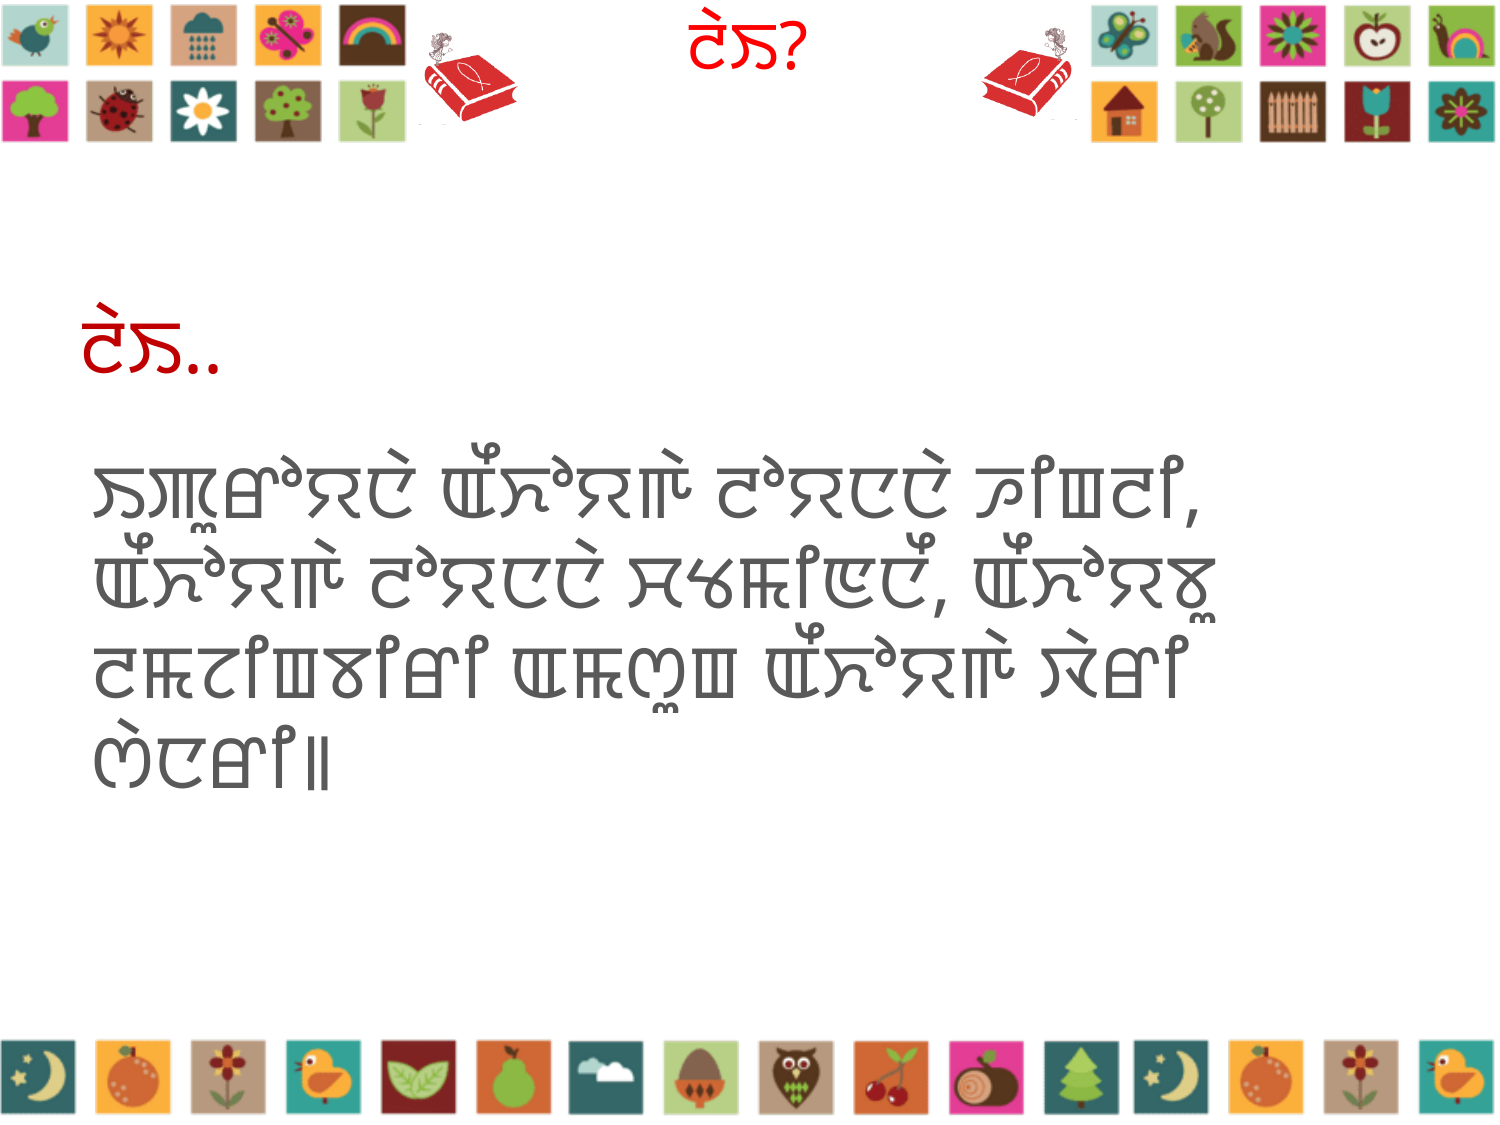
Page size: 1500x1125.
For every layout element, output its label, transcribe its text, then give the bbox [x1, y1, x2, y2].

picture [950, 3, 1500, 150]
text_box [0, 1028, 1500, 1118]
text_box ꯂꯥꯏ.. [64, 290, 1412, 396]
text_box ꯏꯄꯨꯔꯣꯌꯅꯥ ꯑꯩꯈꯣꯌꯒꯥ ꯂꯣꯌꯅꯅꯥ ꯍꯤꯡꯂꯤ, ꯑꯩꯈꯣꯌꯒꯥ ꯂꯣꯌꯅꯅꯥ ꯆꯠꯃꯤꯟꯅꯩ, ꯑꯩꯈꯣꯌꯕꯨ ꯂꯃꯖꯤꯡꯕꯤꯔꯤ ꯑꯃꯁꯨꯡ ꯑꯩꯈꯣꯌꯒꯥ ꯋꯥꯔꯤ ꯁꯥꯅꯔꯤ꯫ [76, 436, 1424, 812]
text_box ꯂꯥꯏ? [414, 0, 1080, 91]
picture [0, 3, 550, 150]
